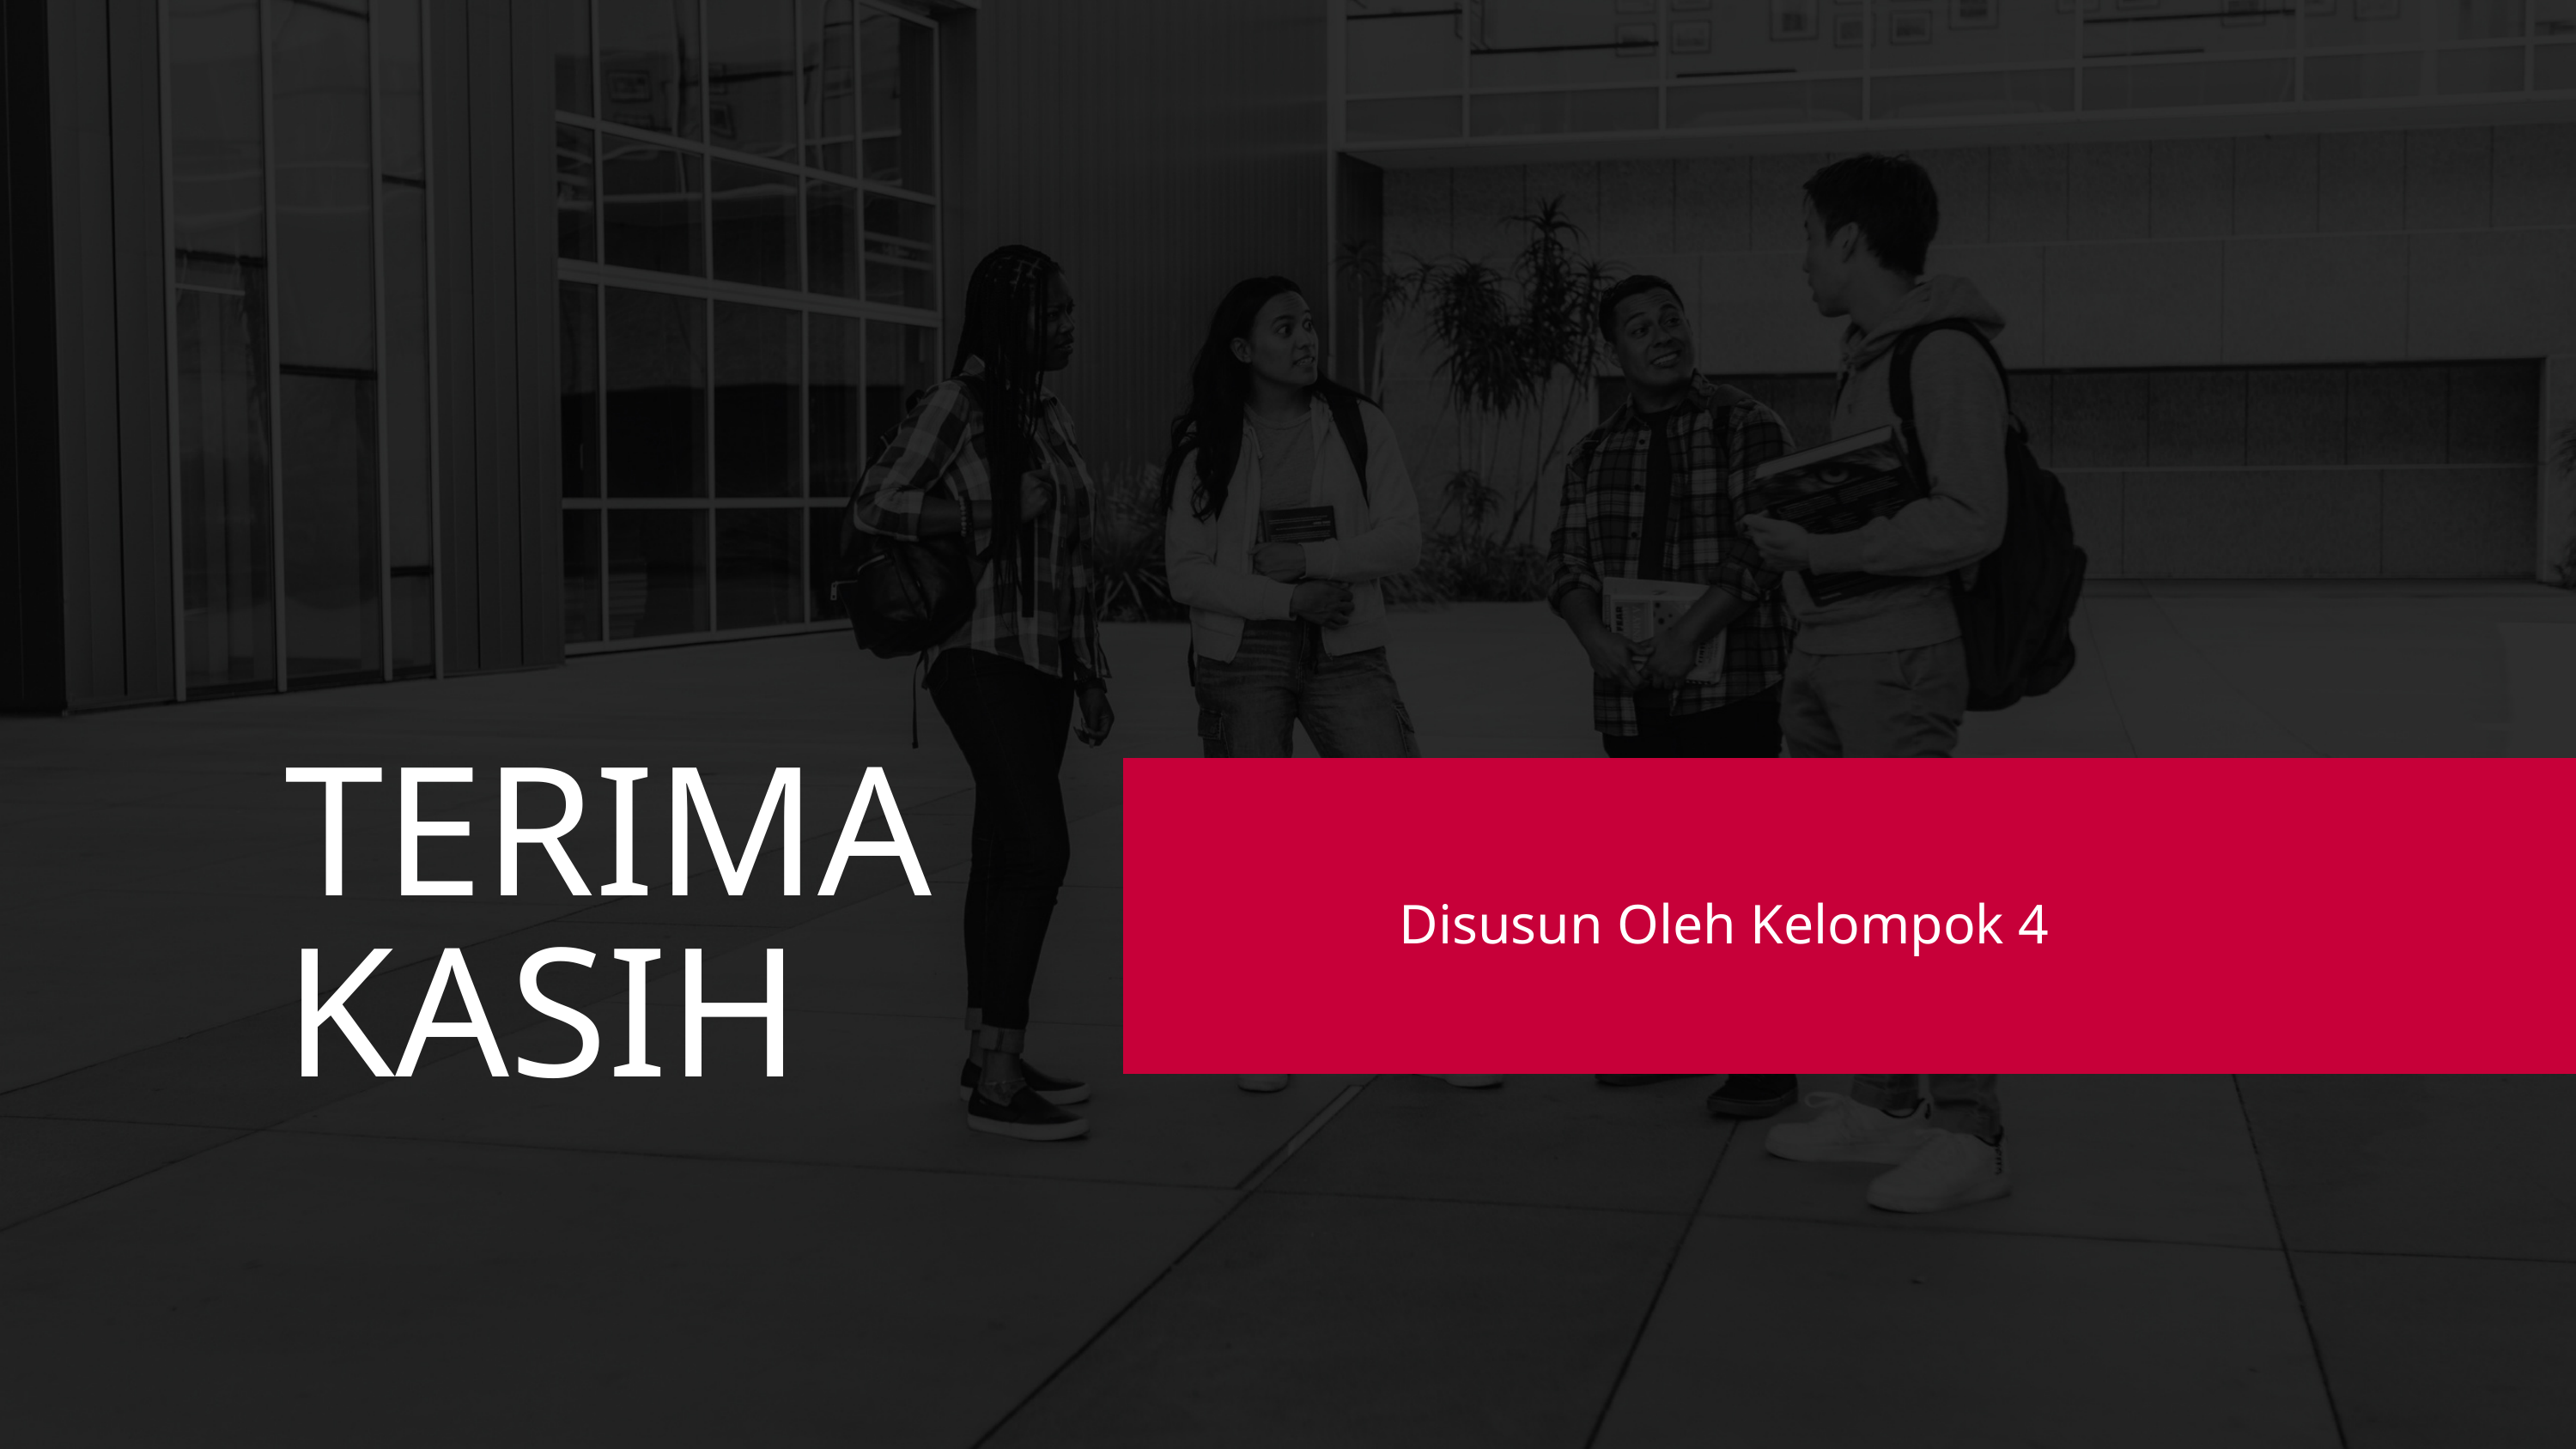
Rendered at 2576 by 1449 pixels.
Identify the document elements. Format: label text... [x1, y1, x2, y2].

text_box TERIMA KASIH [284, 750, 1212, 1113]
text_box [1122, 758, 2576, 1075]
text_box [0, 0, 2576, 1449]
